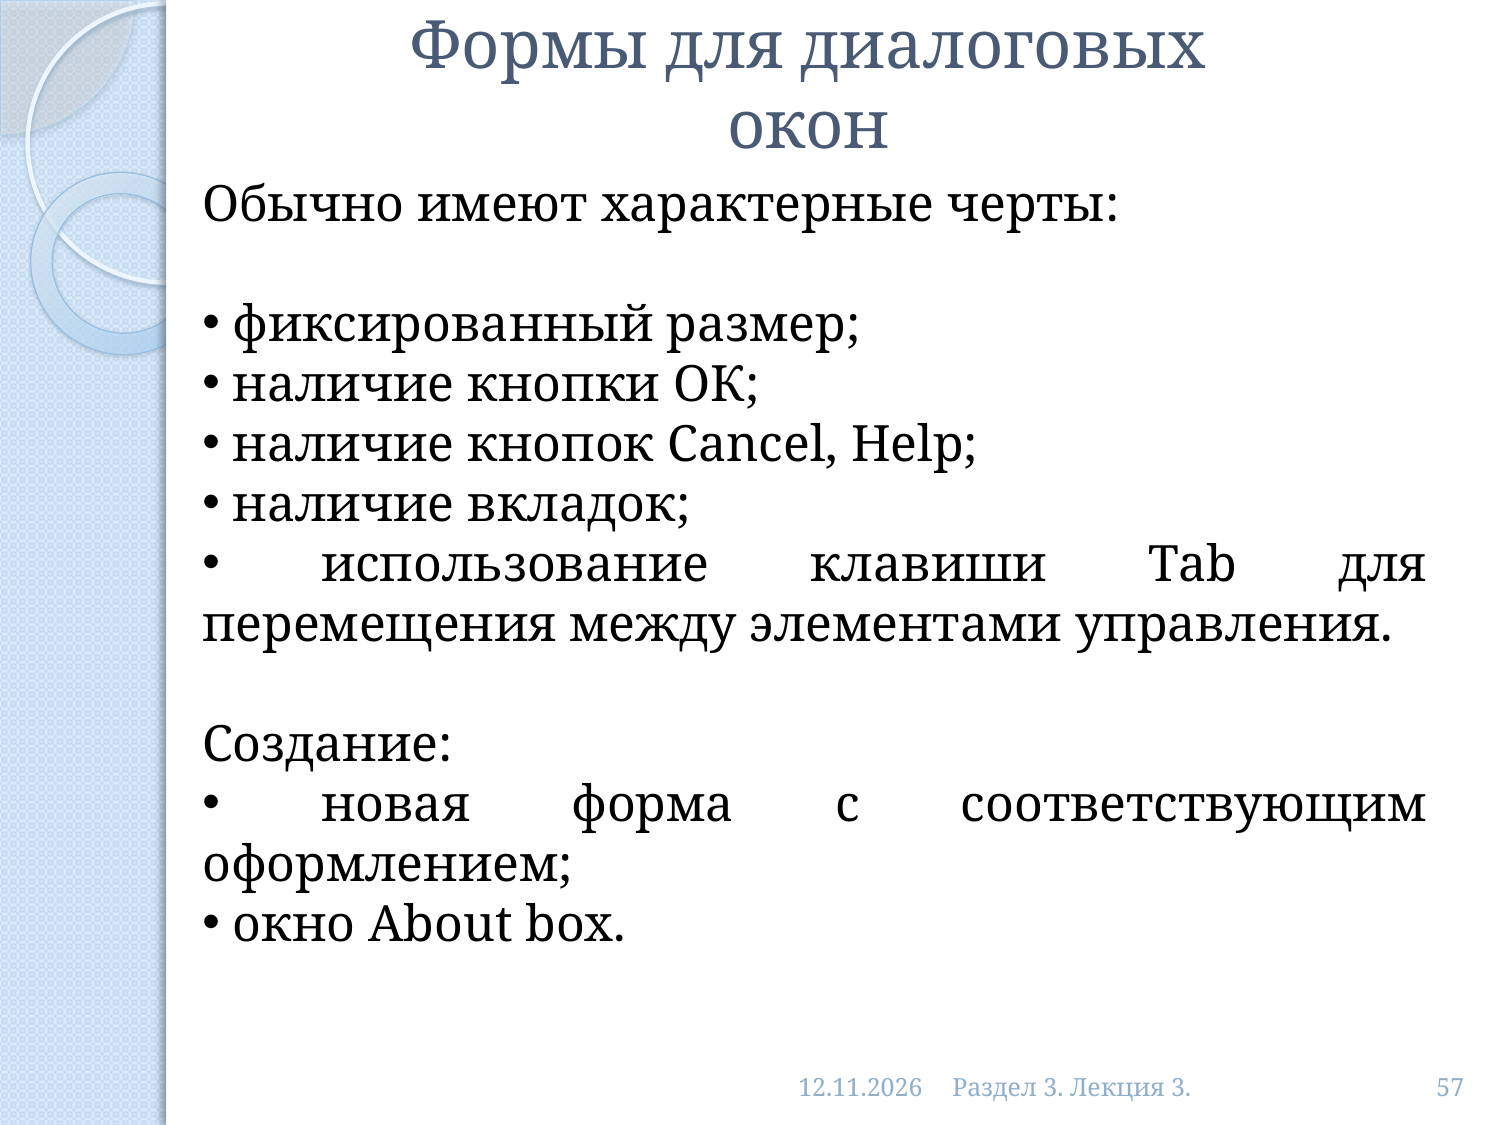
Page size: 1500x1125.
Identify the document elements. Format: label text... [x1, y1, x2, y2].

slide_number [587, 1034, 938, 1113]
text_box Формы для диалоговых окон [316, 11, 1301, 153]
footer Раздел 3. Лекция 3. [938, 1034, 1413, 1113]
slide_number 57 [1413, 1034, 1488, 1113]
text_box Обычно имеют характерные черты: фиксированный размер; наличие кнопки ОК; наличие кнопок Cancel, Help; наличие вкладок; использование клавиши Tab для перемещения между элементами управления. Создание: новая форма с соответствующим оформлением; окно About box. [187, 163, 1442, 1019]
